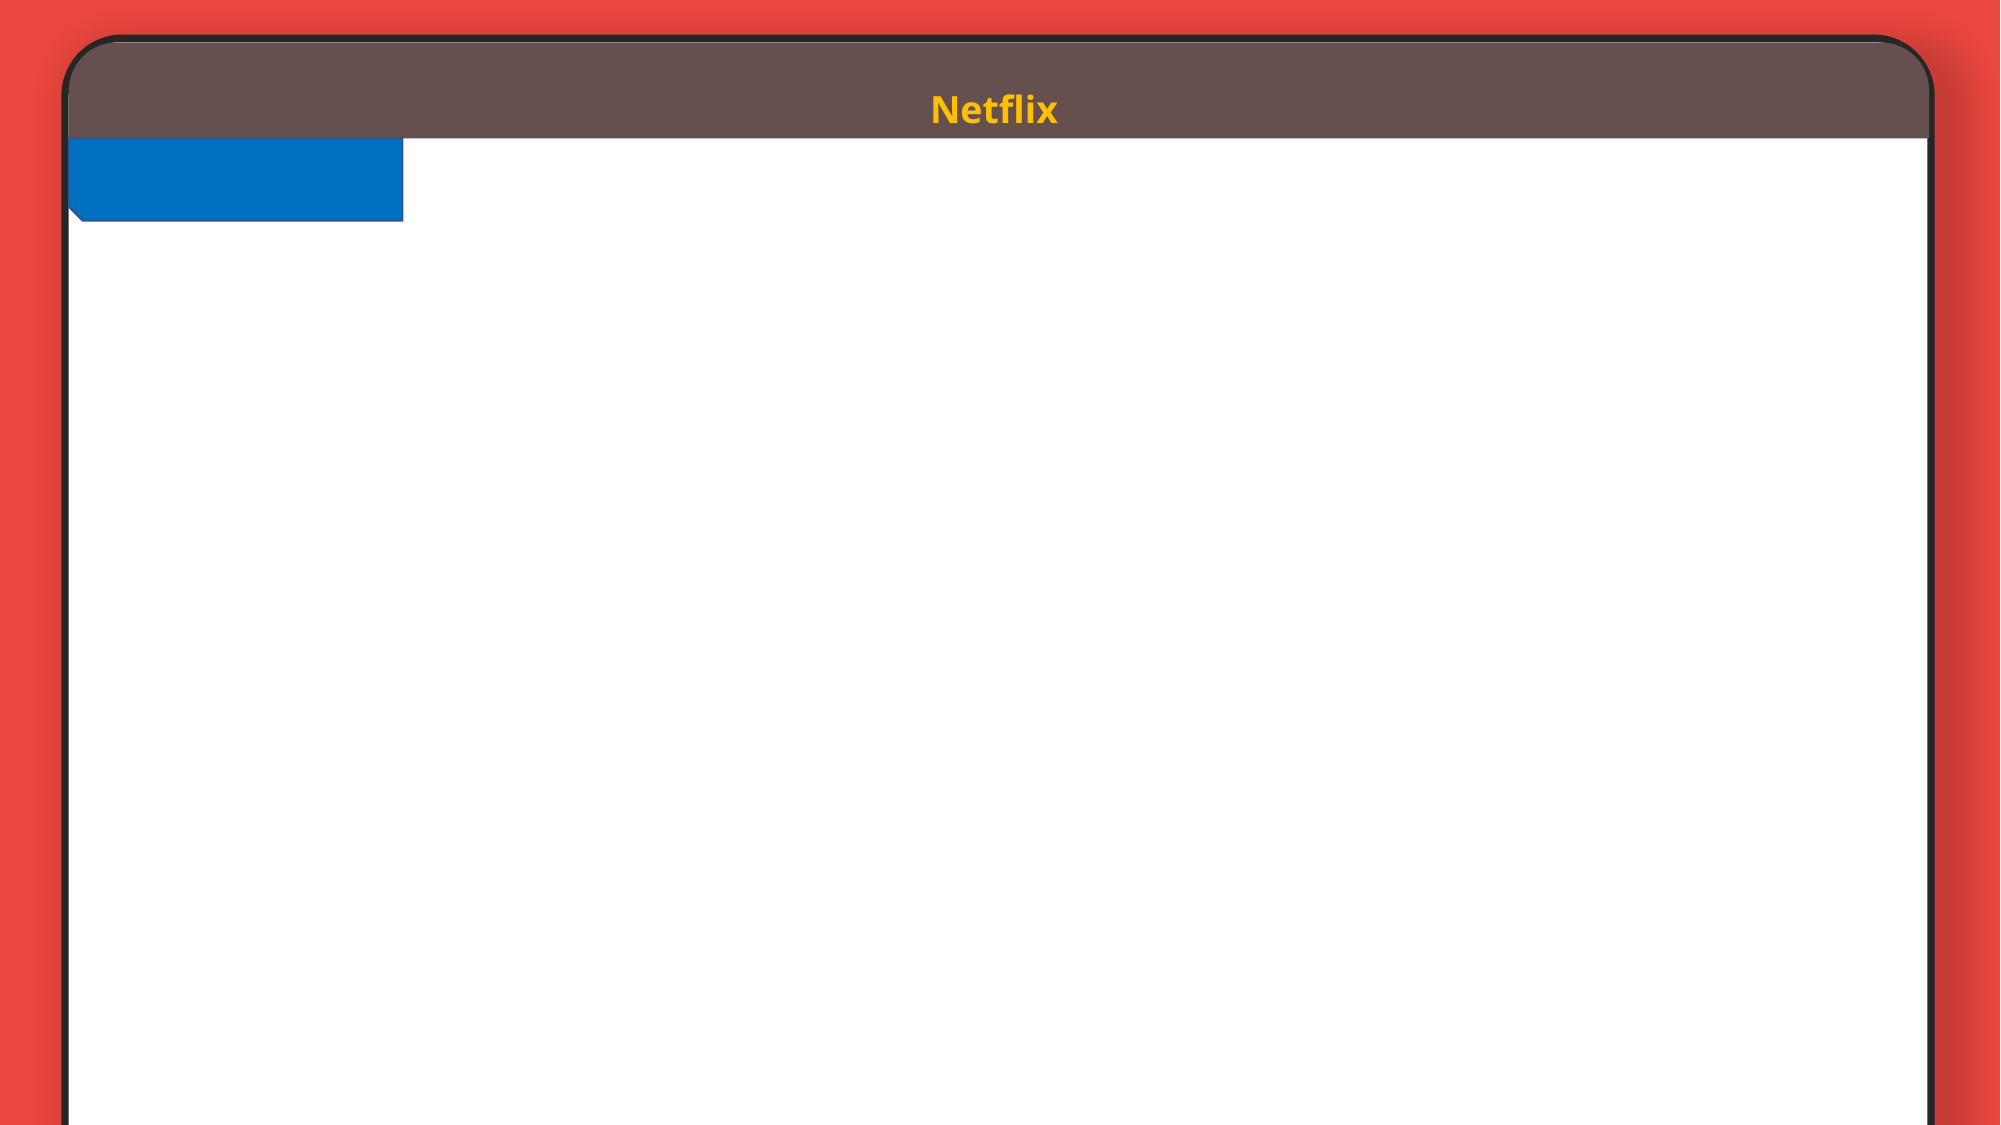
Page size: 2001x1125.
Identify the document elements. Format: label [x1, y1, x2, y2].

text_box [65, 38, 1932, 1125]
